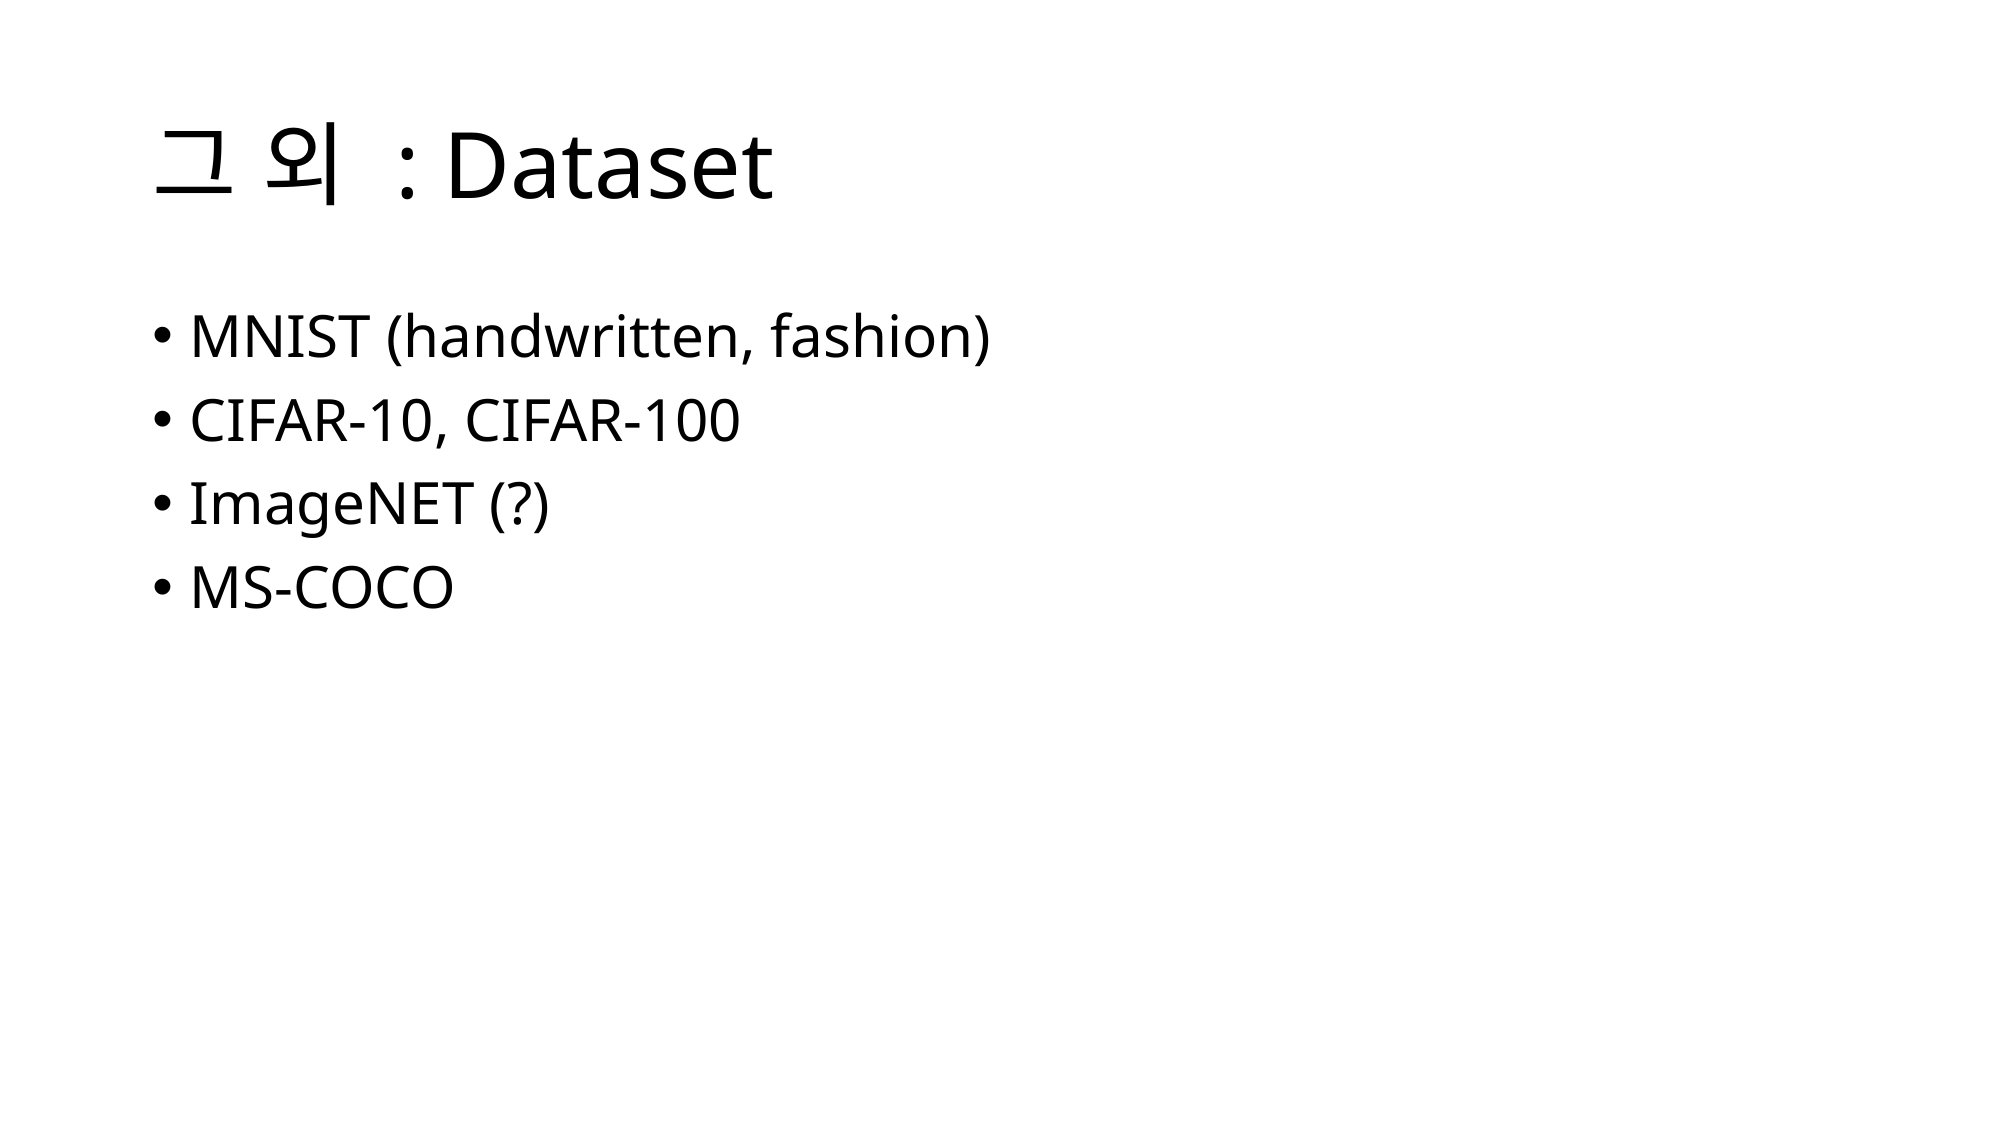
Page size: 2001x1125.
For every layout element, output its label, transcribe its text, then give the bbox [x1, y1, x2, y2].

title 그 외 : Dataset [137, 59, 1863, 278]
list MNIST (handwritten, fashion) CIFAR-10, CIFAR-100 ImageNET (?) MS-COCO [137, 299, 1863, 1014]
